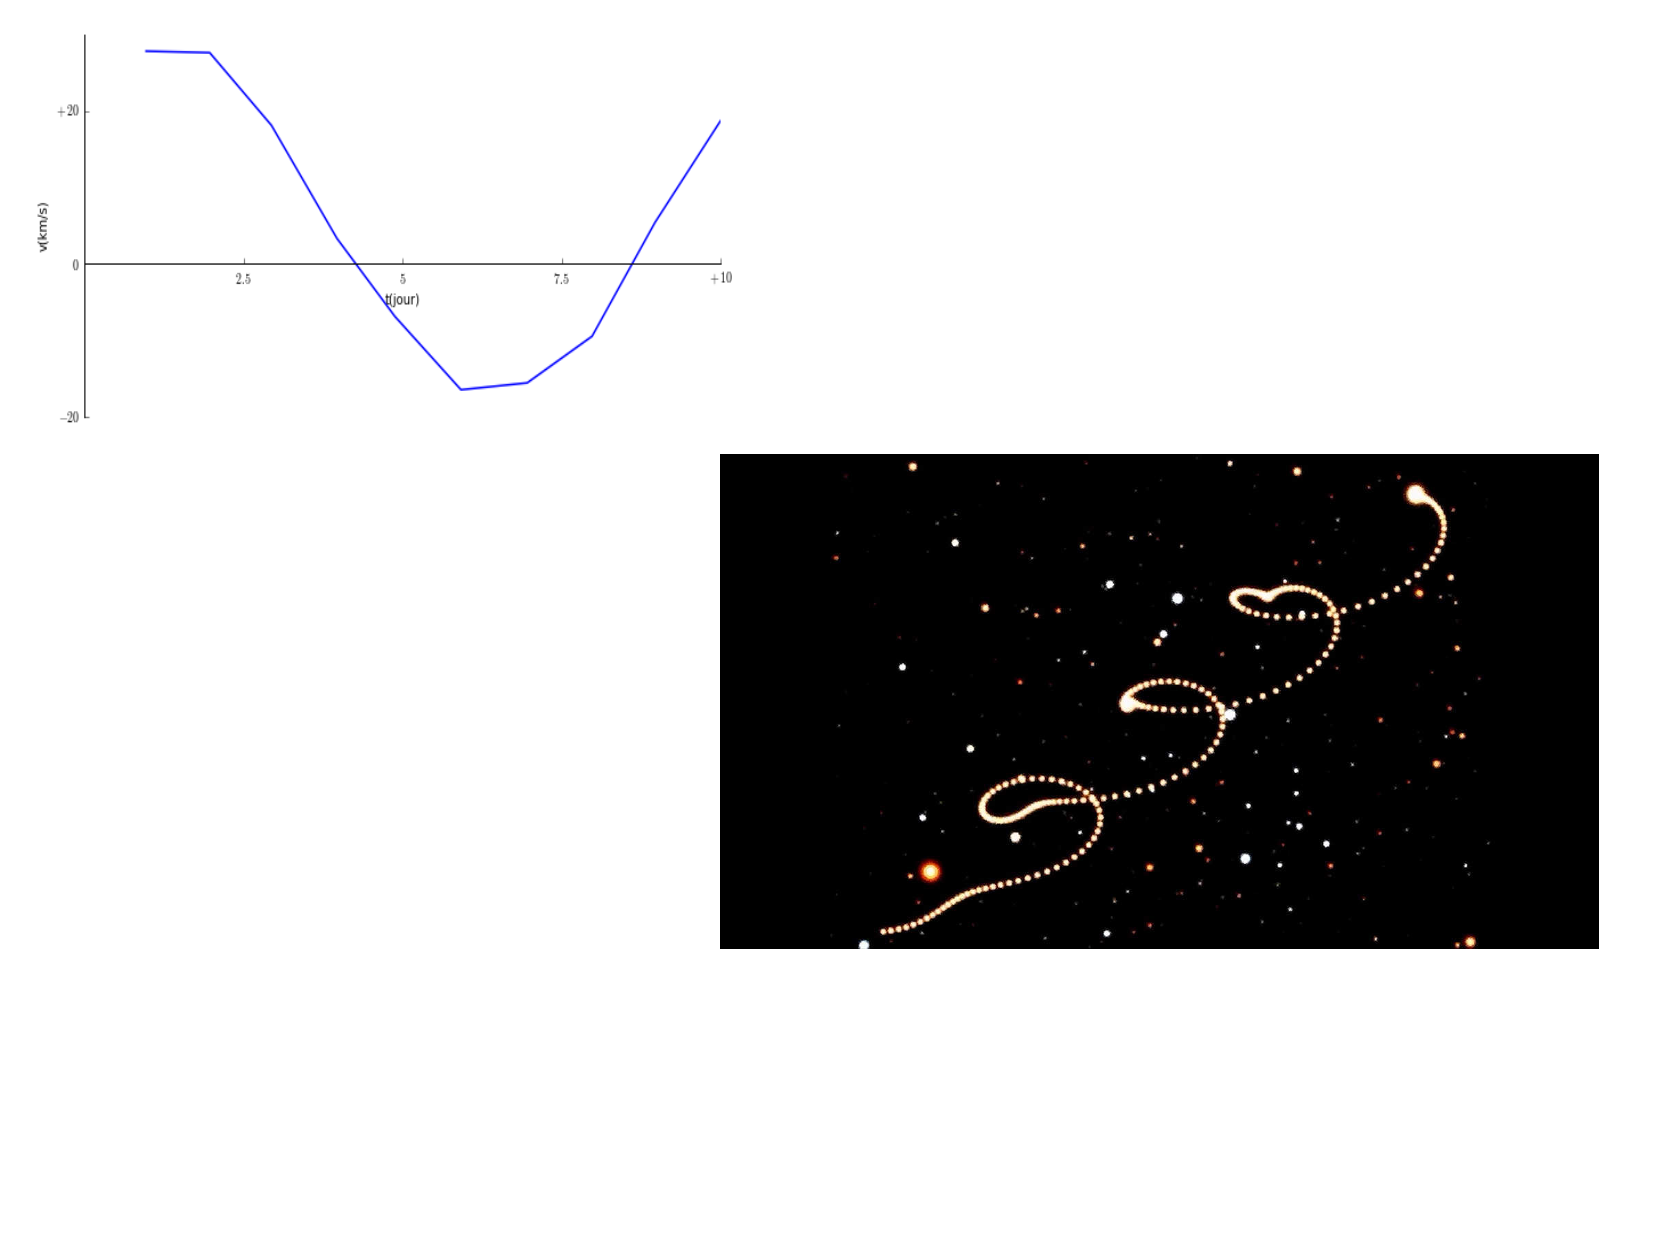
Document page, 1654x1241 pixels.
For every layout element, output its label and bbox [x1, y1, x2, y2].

picture [0, 17, 838, 444]
picture [720, 454, 1600, 949]
